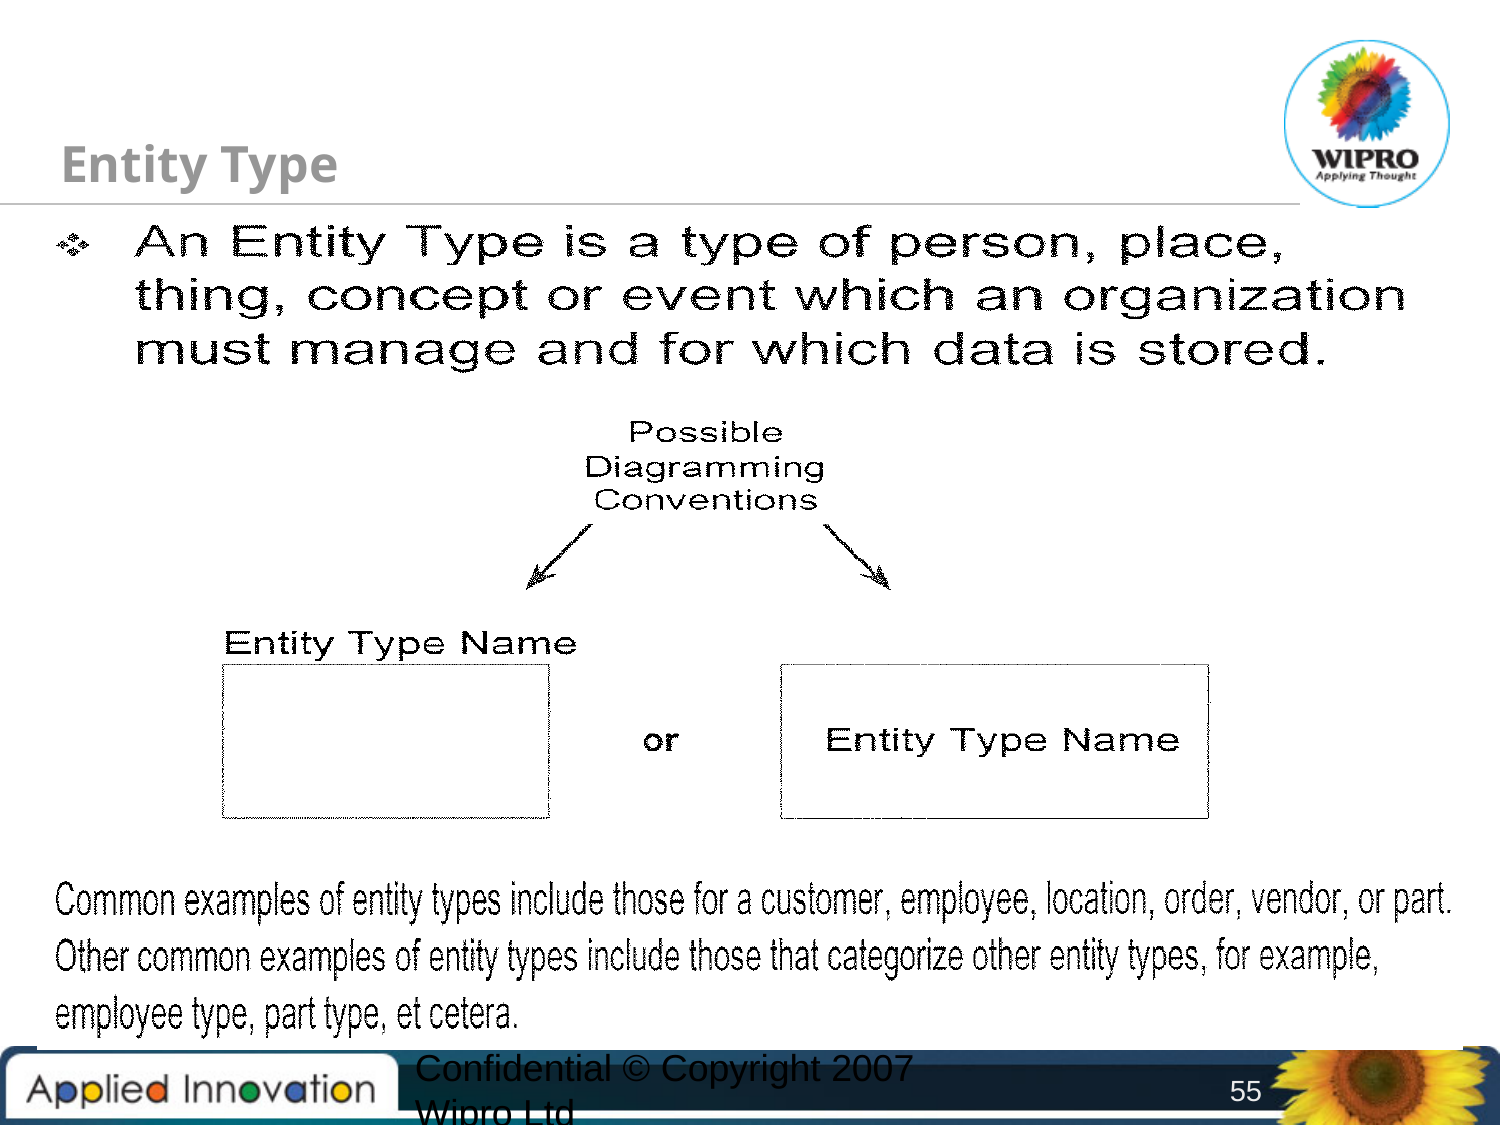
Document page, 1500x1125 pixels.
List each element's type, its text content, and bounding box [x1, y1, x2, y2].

picture [0, 870, 1500, 1125]
picture [12, 212, 1438, 838]
footer Confidential © Copyright 2007 Wipro Ltd [399, 1059, 975, 1121]
picture [527, 1121, 541, 1125]
title Entity Type [0, 24, 1300, 200]
picture [1284, 37, 1450, 208]
